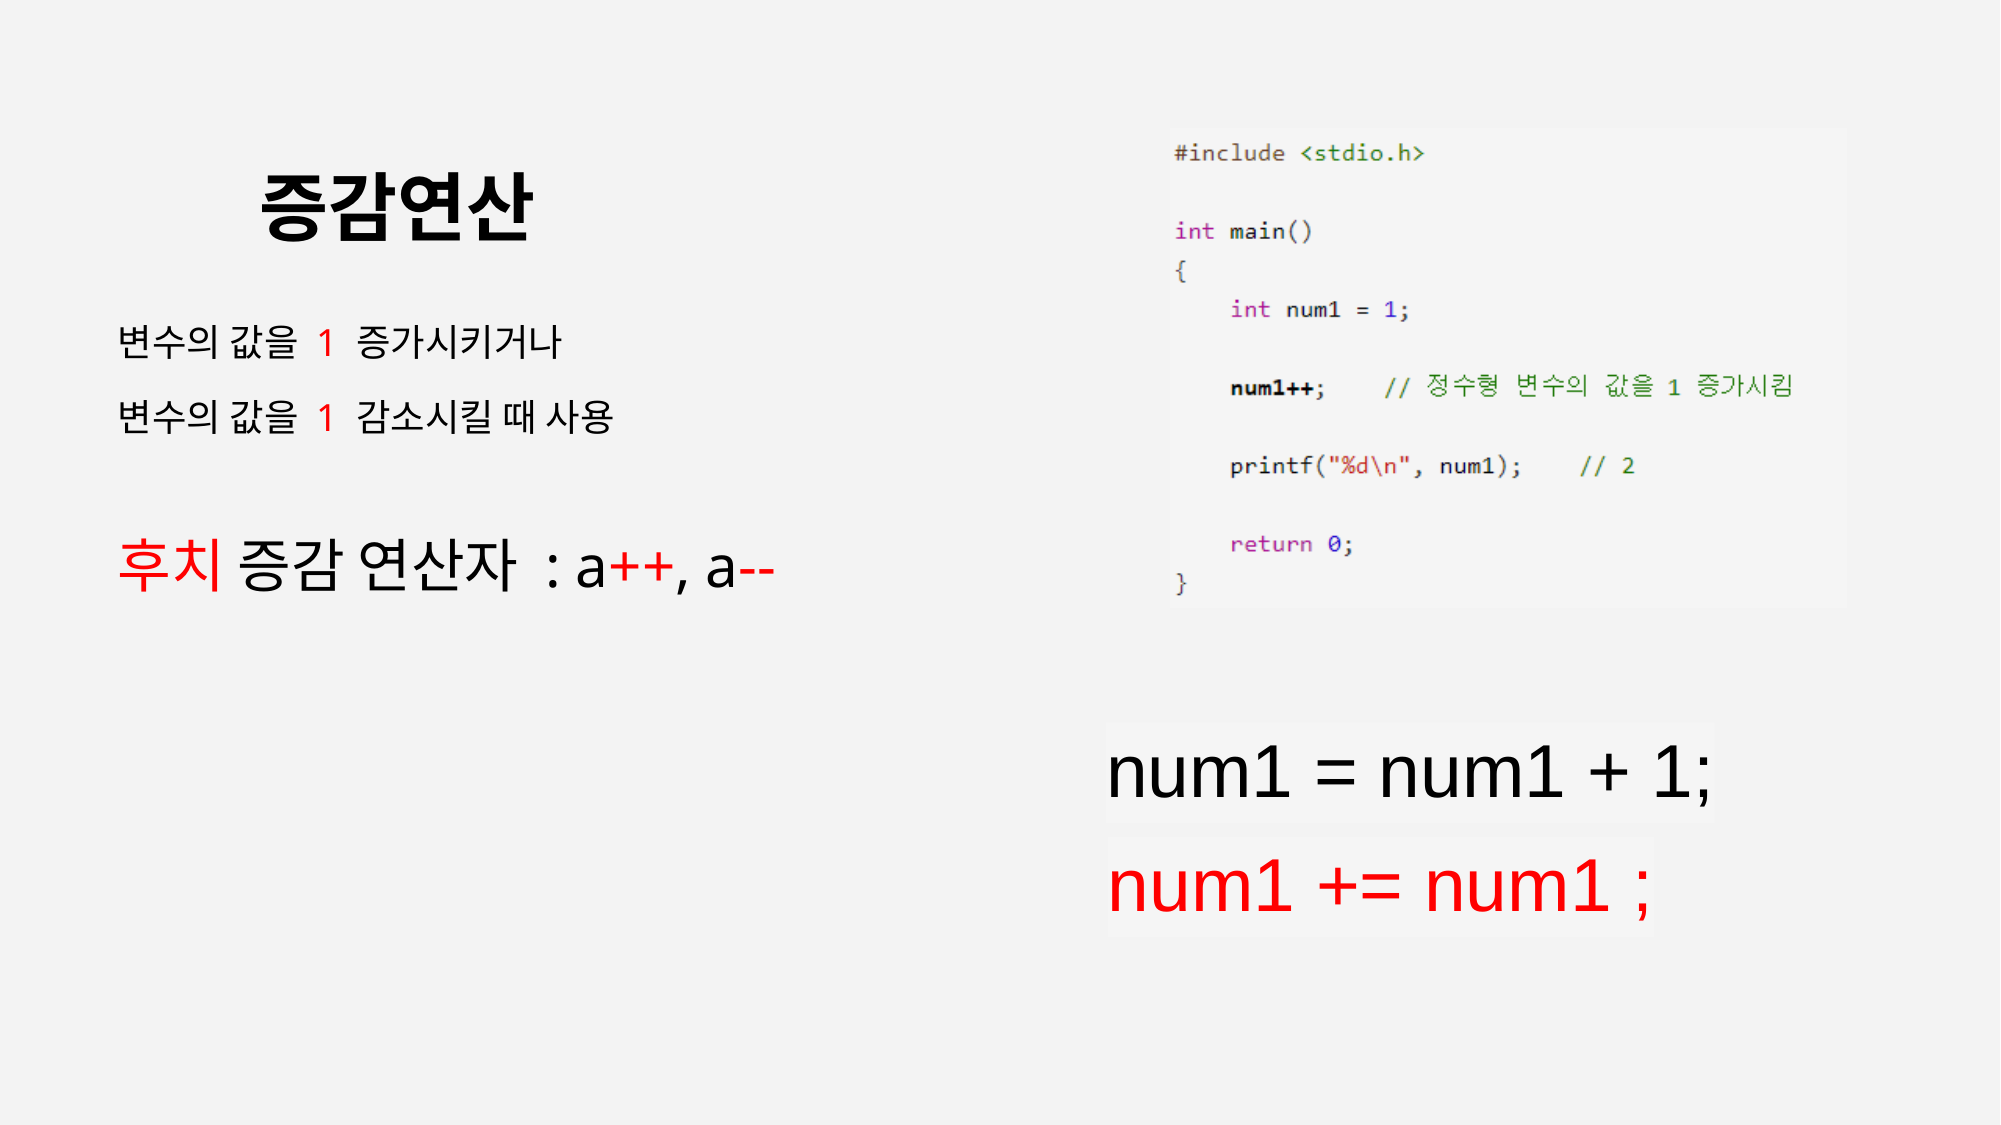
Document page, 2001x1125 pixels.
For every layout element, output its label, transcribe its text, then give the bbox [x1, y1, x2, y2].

text_box num1 += num1 ; [1107, 836, 1654, 937]
picture [1170, 128, 1847, 608]
text_box 증감연산 [259, 128, 1170, 284]
text_box 변수의 값을 1 증가시키거나 변수의 값을 1 감소시킬 때 사용 후치 증감 연산자 : a++, a-- [99, 318, 1900, 972]
text_box num1 = num1 + 1; [1105, 722, 1715, 823]
